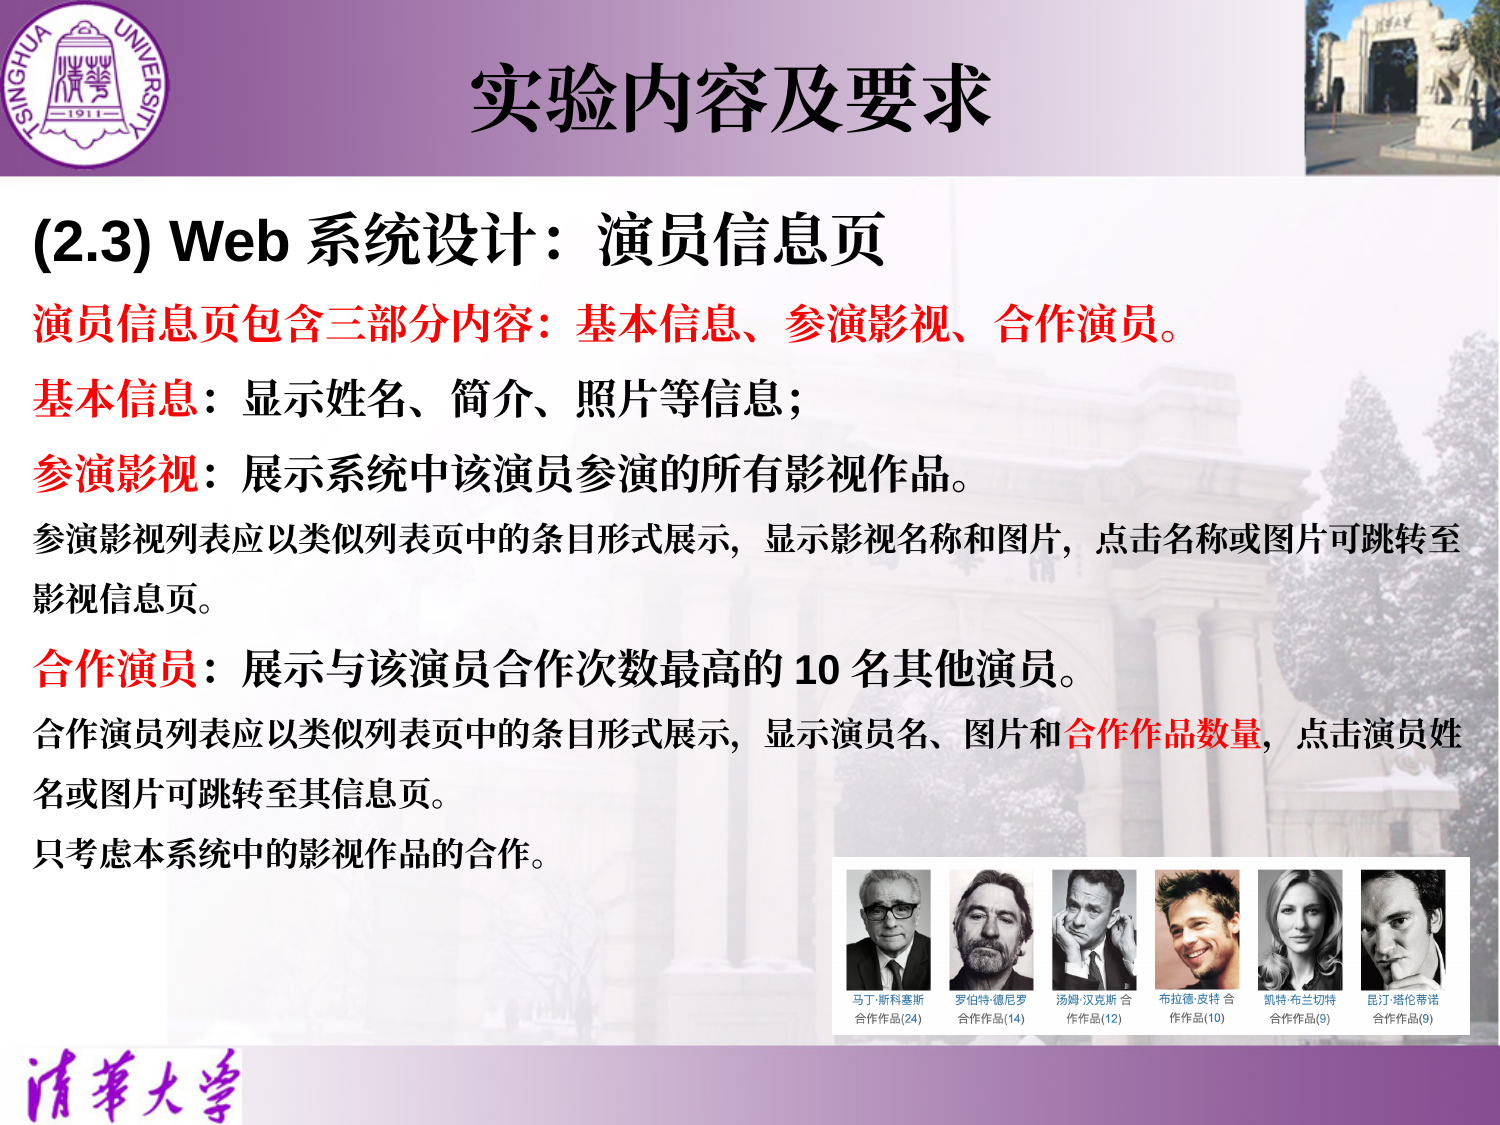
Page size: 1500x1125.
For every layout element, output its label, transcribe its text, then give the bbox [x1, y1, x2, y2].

title 实验内容及要求 [183, 31, 1282, 160]
picture [0, 0, 1500, 1125]
list (2.3) Web系统设计：演员信息页 演员信息页包含三部分内容：基本信息、参演影视、合作演员。 基本信息：显示姓名、简介、照片等信息； 参演影视：展示系统中该演员参演的所有影视作品。 参演影视列表应以类似列表页中的条目形式展示，显示影视名称和图片，点击名称或图片可跳转至影视信息页。 合作演员：展示与该演员合作次数最高的10名其他演员。 合作演员列表应以类似列表页中的条目形式展示，显示演员名、图片和合作作品数量，点击演员姓名或图片可跳转至其信息页。 只考虑本系统中的影视作品的合作。 [17, 160, 1489, 1000]
